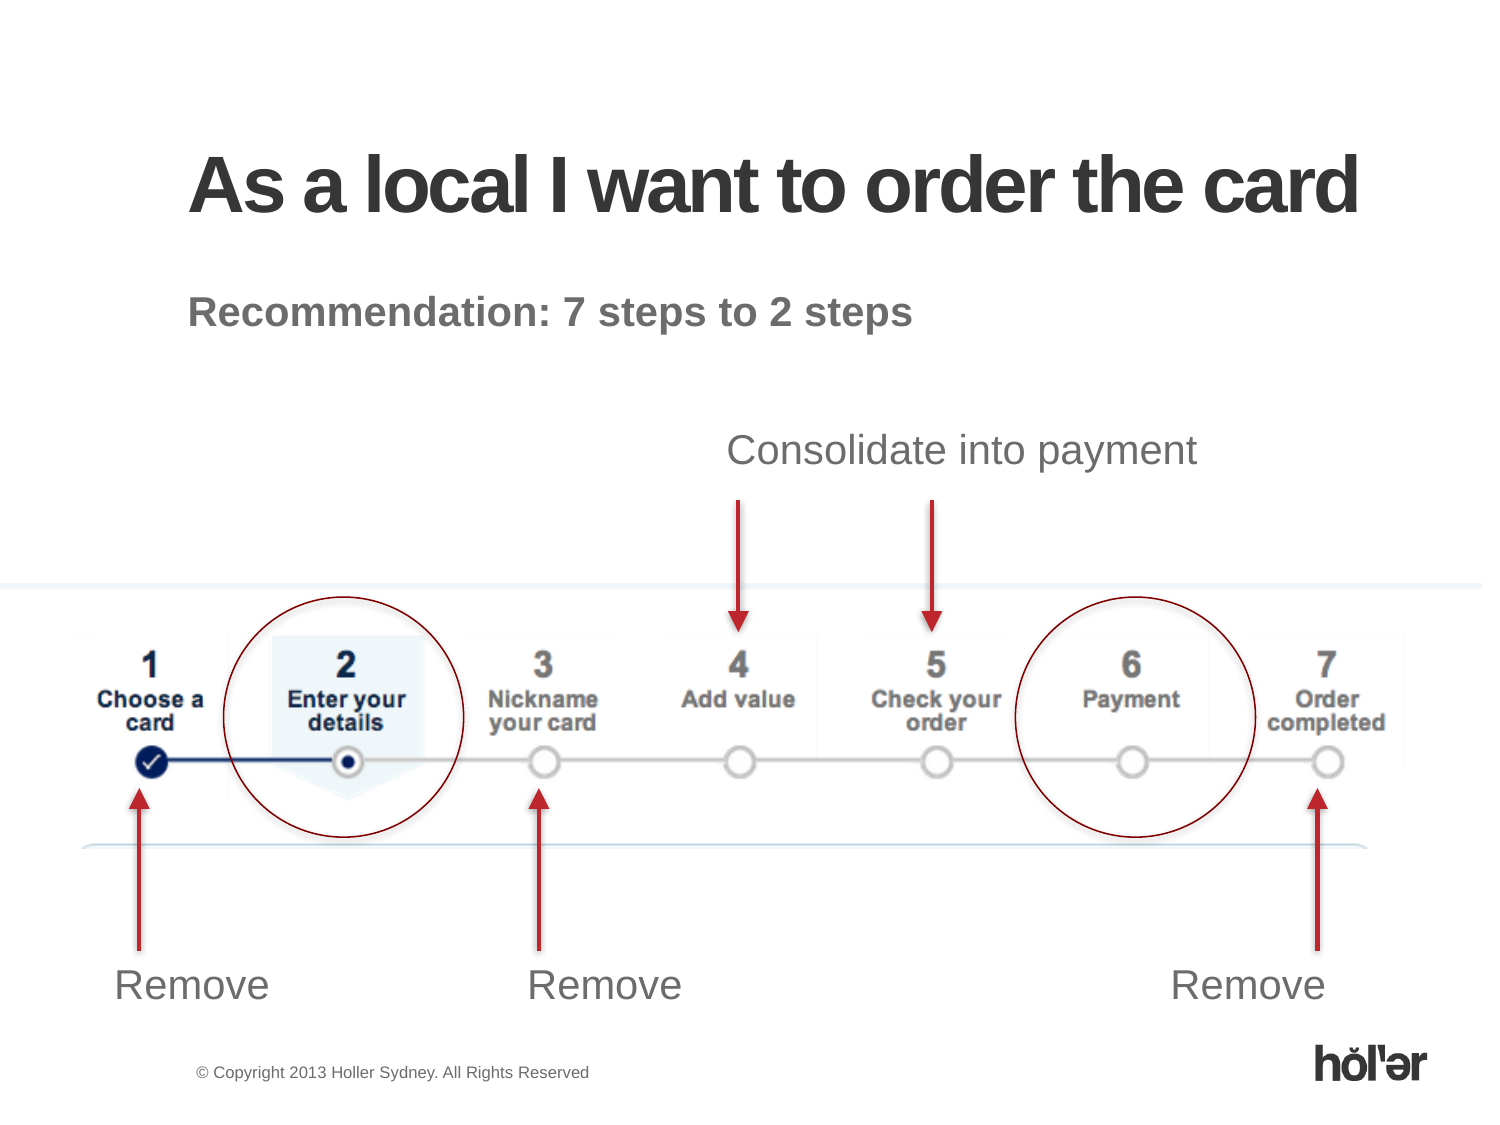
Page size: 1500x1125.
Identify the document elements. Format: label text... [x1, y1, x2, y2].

picture [1309, 1038, 1433, 1087]
text_box Recommendation: 7 steps to 2 steps [172, 277, 976, 364]
list Remove [99, 950, 299, 1038]
text_box Remove [1155, 950, 1356, 1038]
text_box Remove [512, 950, 712, 1038]
text_box Consolidate into payment [711, 415, 1297, 503]
picture [0, 583, 1483, 849]
title As a local I want to order the card [172, 125, 1400, 242]
